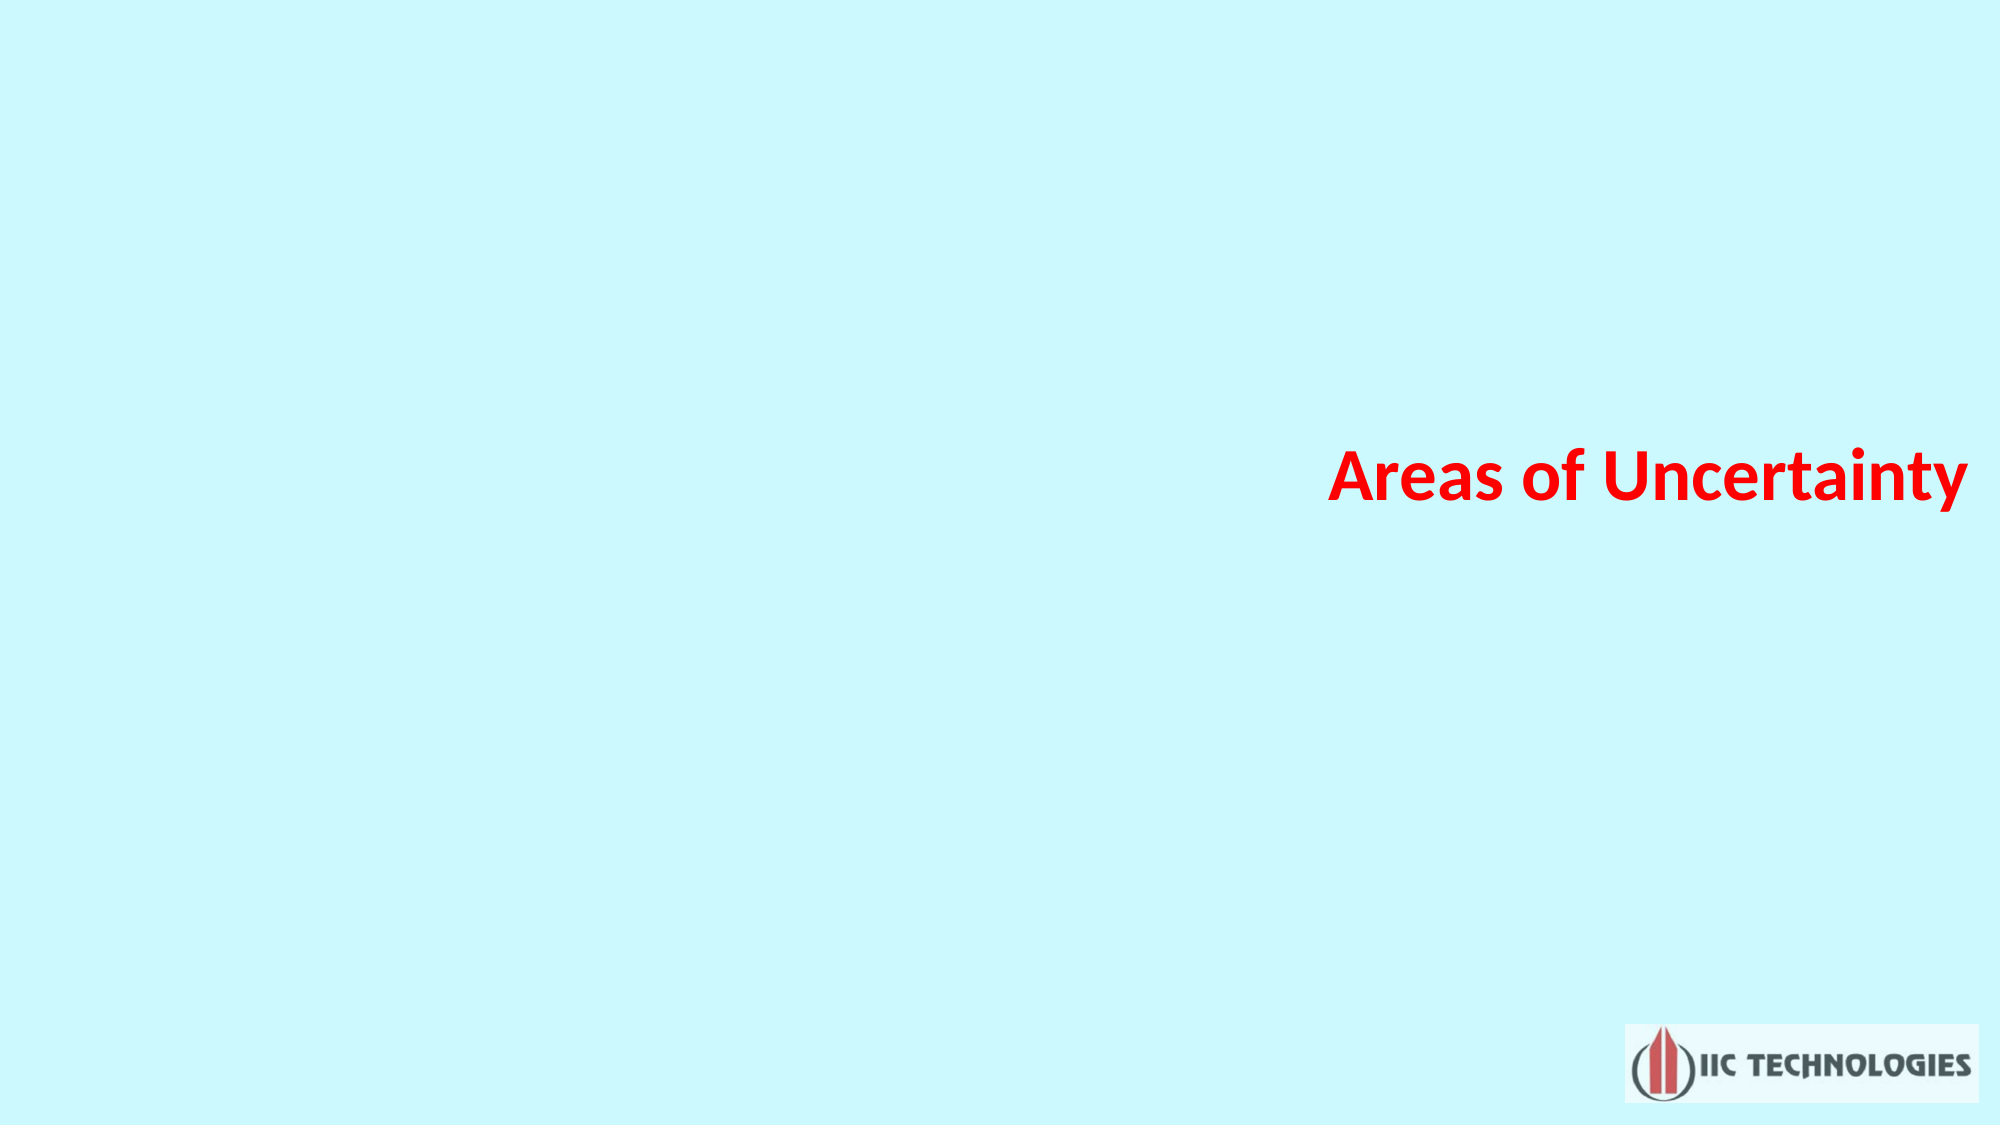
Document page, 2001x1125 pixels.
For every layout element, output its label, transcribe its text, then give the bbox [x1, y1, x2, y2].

text_box Areas of Uncertainty [1313, 417, 1985, 523]
